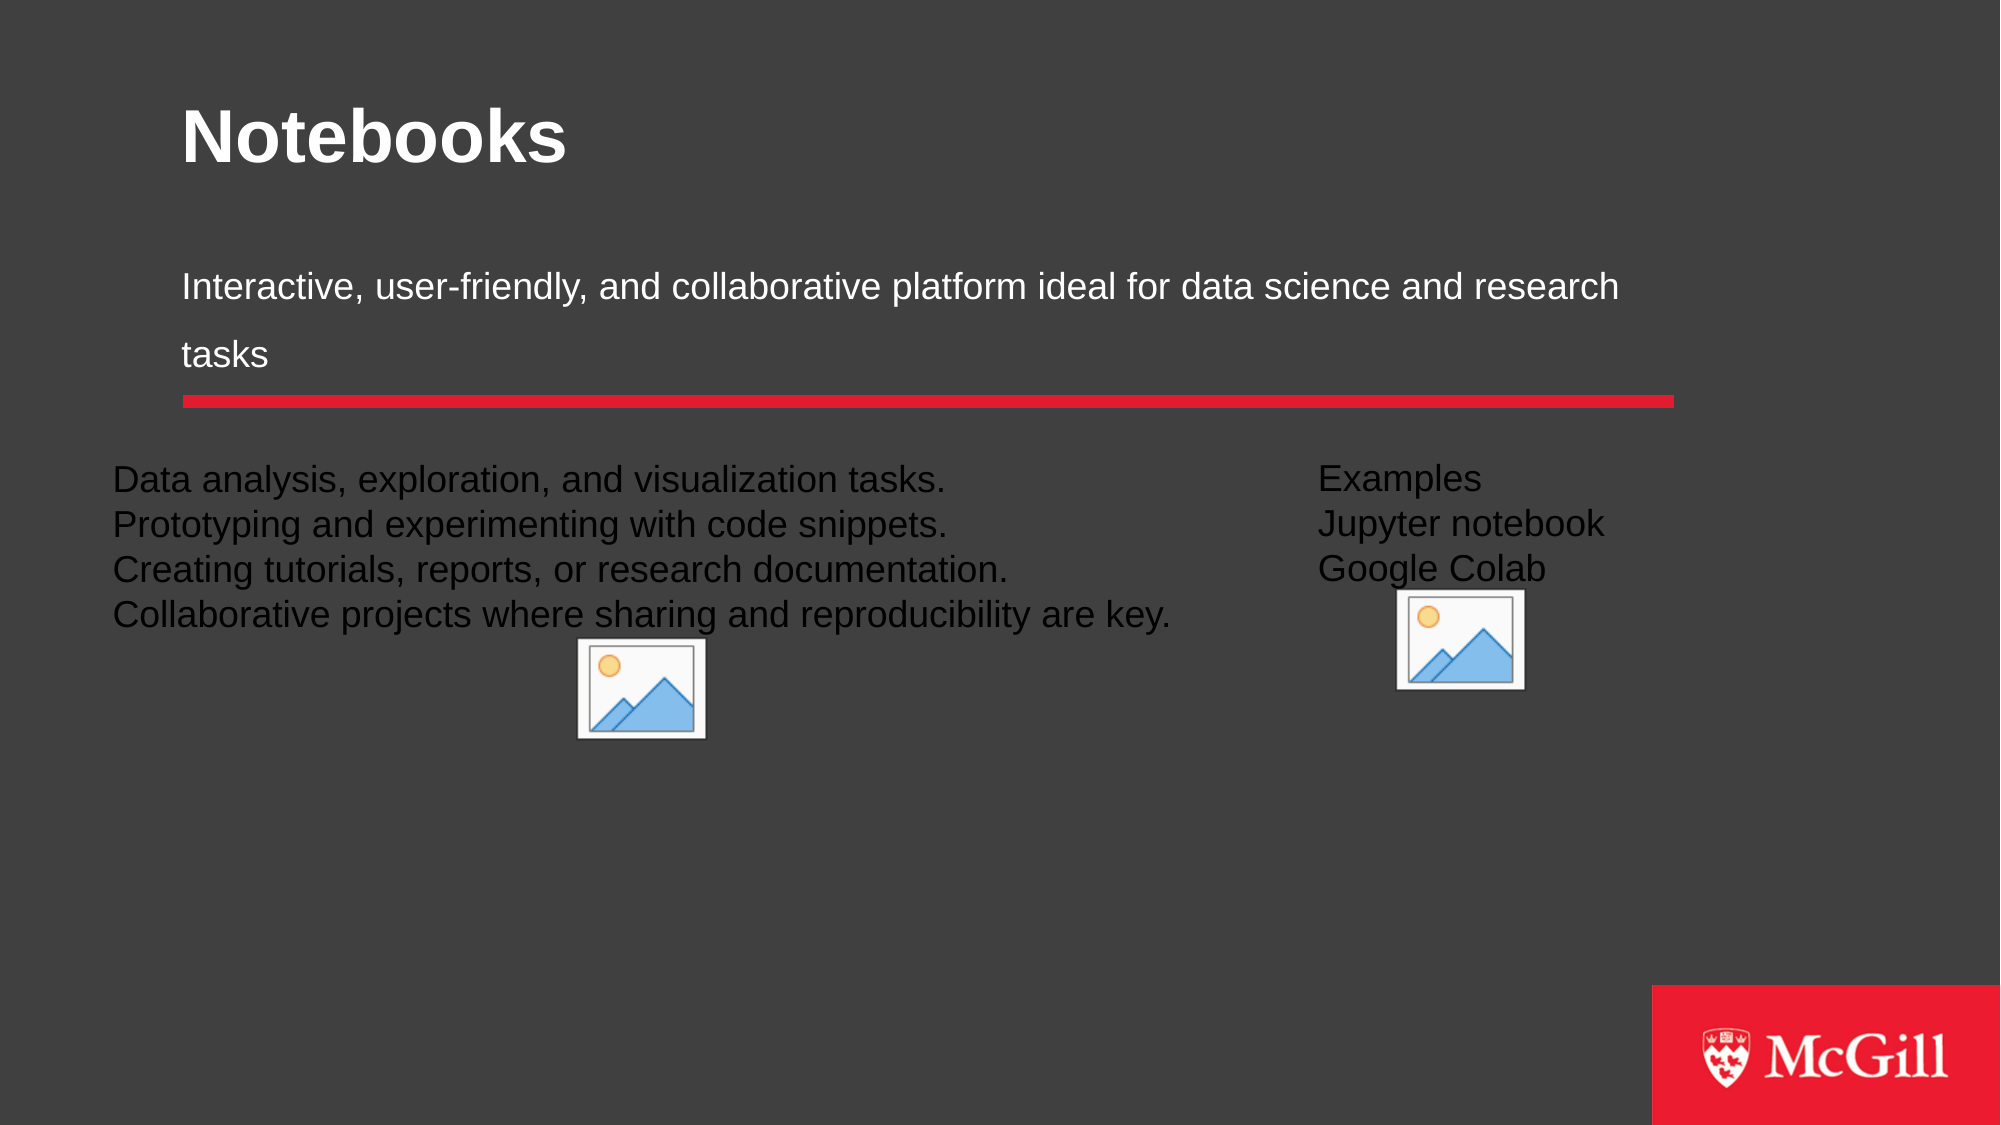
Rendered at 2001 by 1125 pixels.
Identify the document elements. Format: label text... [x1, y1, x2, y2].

title Notebooks [181, 97, 1674, 200]
picture [1249, 446, 1674, 834]
list Interactive, user-friendly, and collaborative platform ideal for data science and research tasks [181, 240, 1674, 391]
picture [1652, 0, 2001, 1125]
picture [181, 448, 1104, 930]
